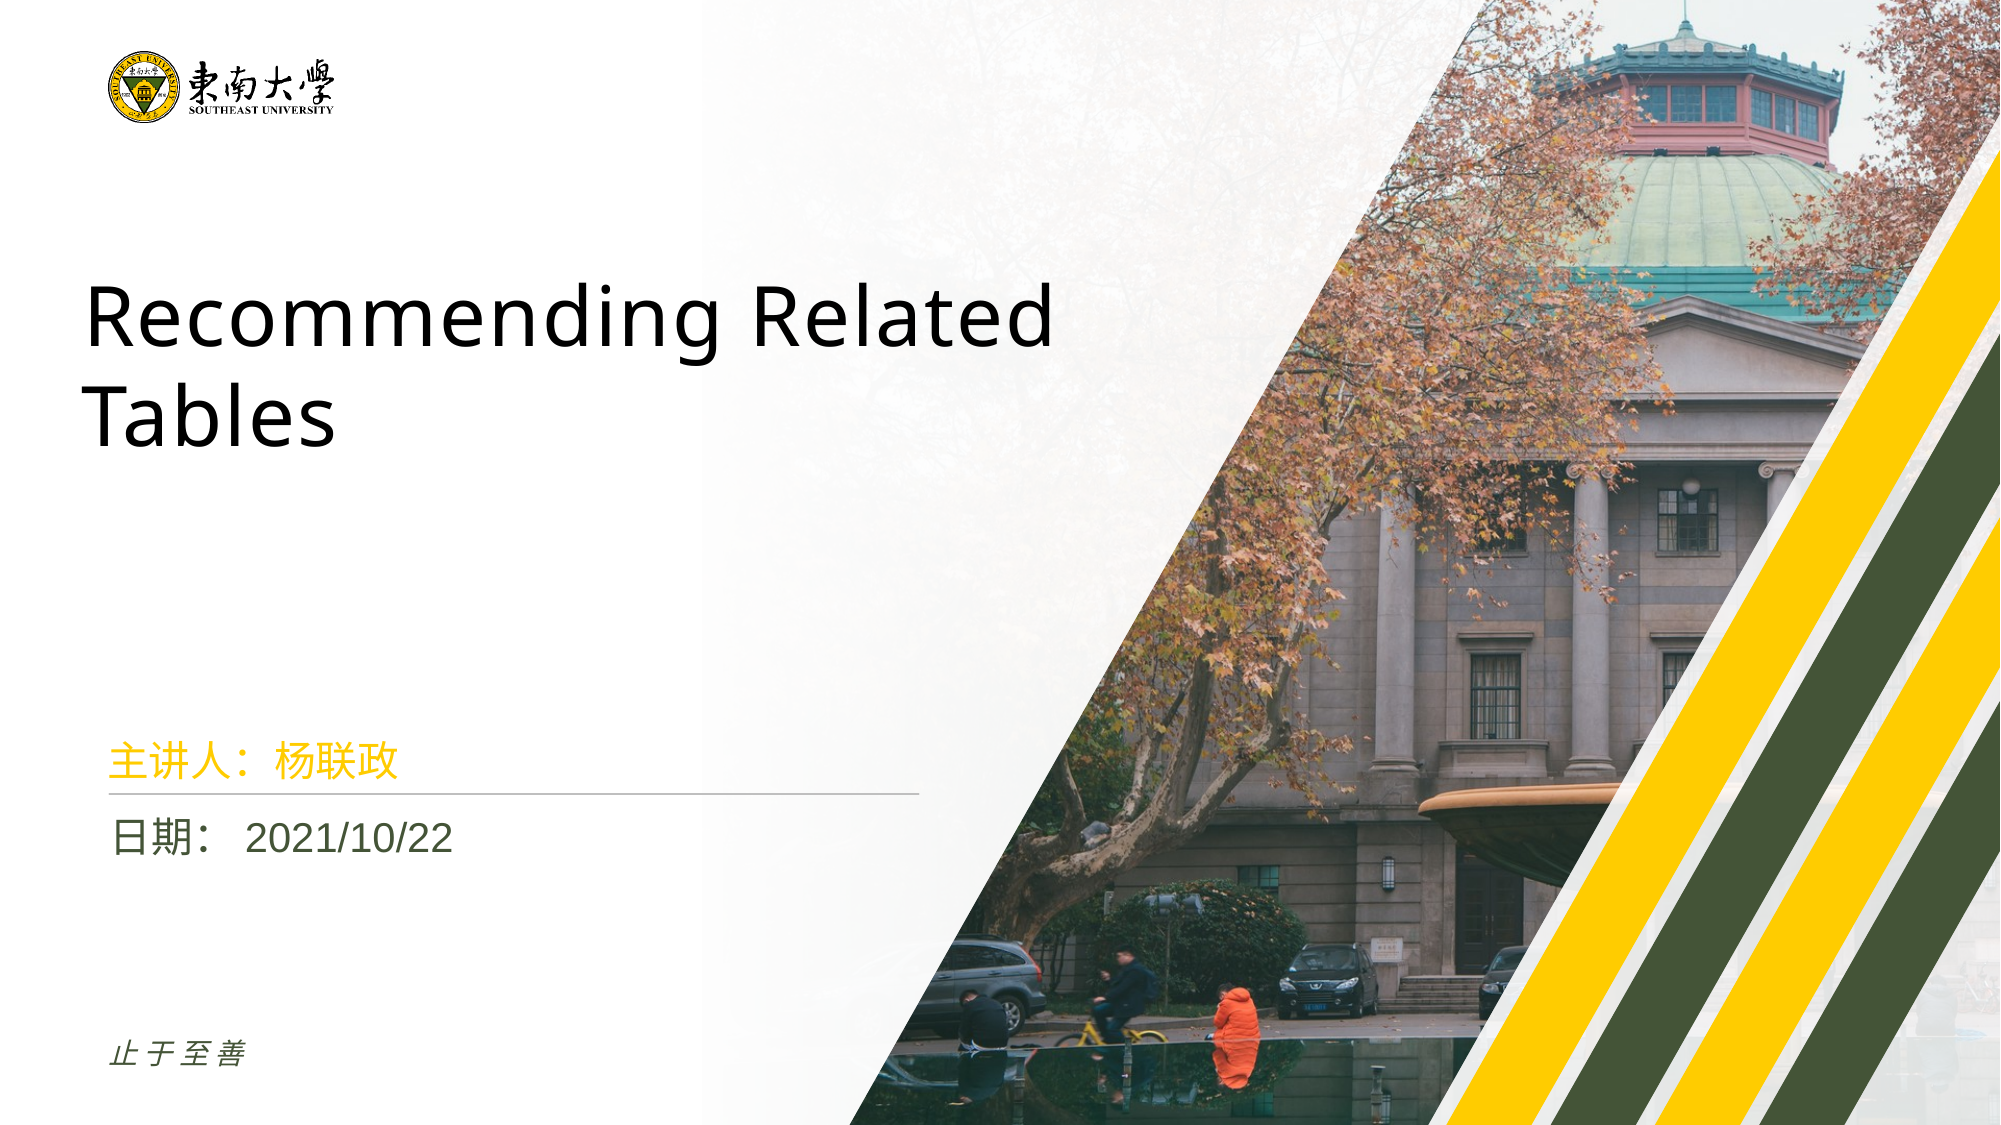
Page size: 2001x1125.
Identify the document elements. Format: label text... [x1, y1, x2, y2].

picture [108, 51, 334, 123]
picture [849, 0, 2000, 1125]
list ﻿﻿Recommending Related Tables [81, 255, 1152, 563]
slide_number 止于至善 [108, 1022, 657, 1083]
text_box 主讲人：杨联政 [107, 726, 519, 792]
text_box 日期：2021/10/22 [109, 803, 714, 869]
